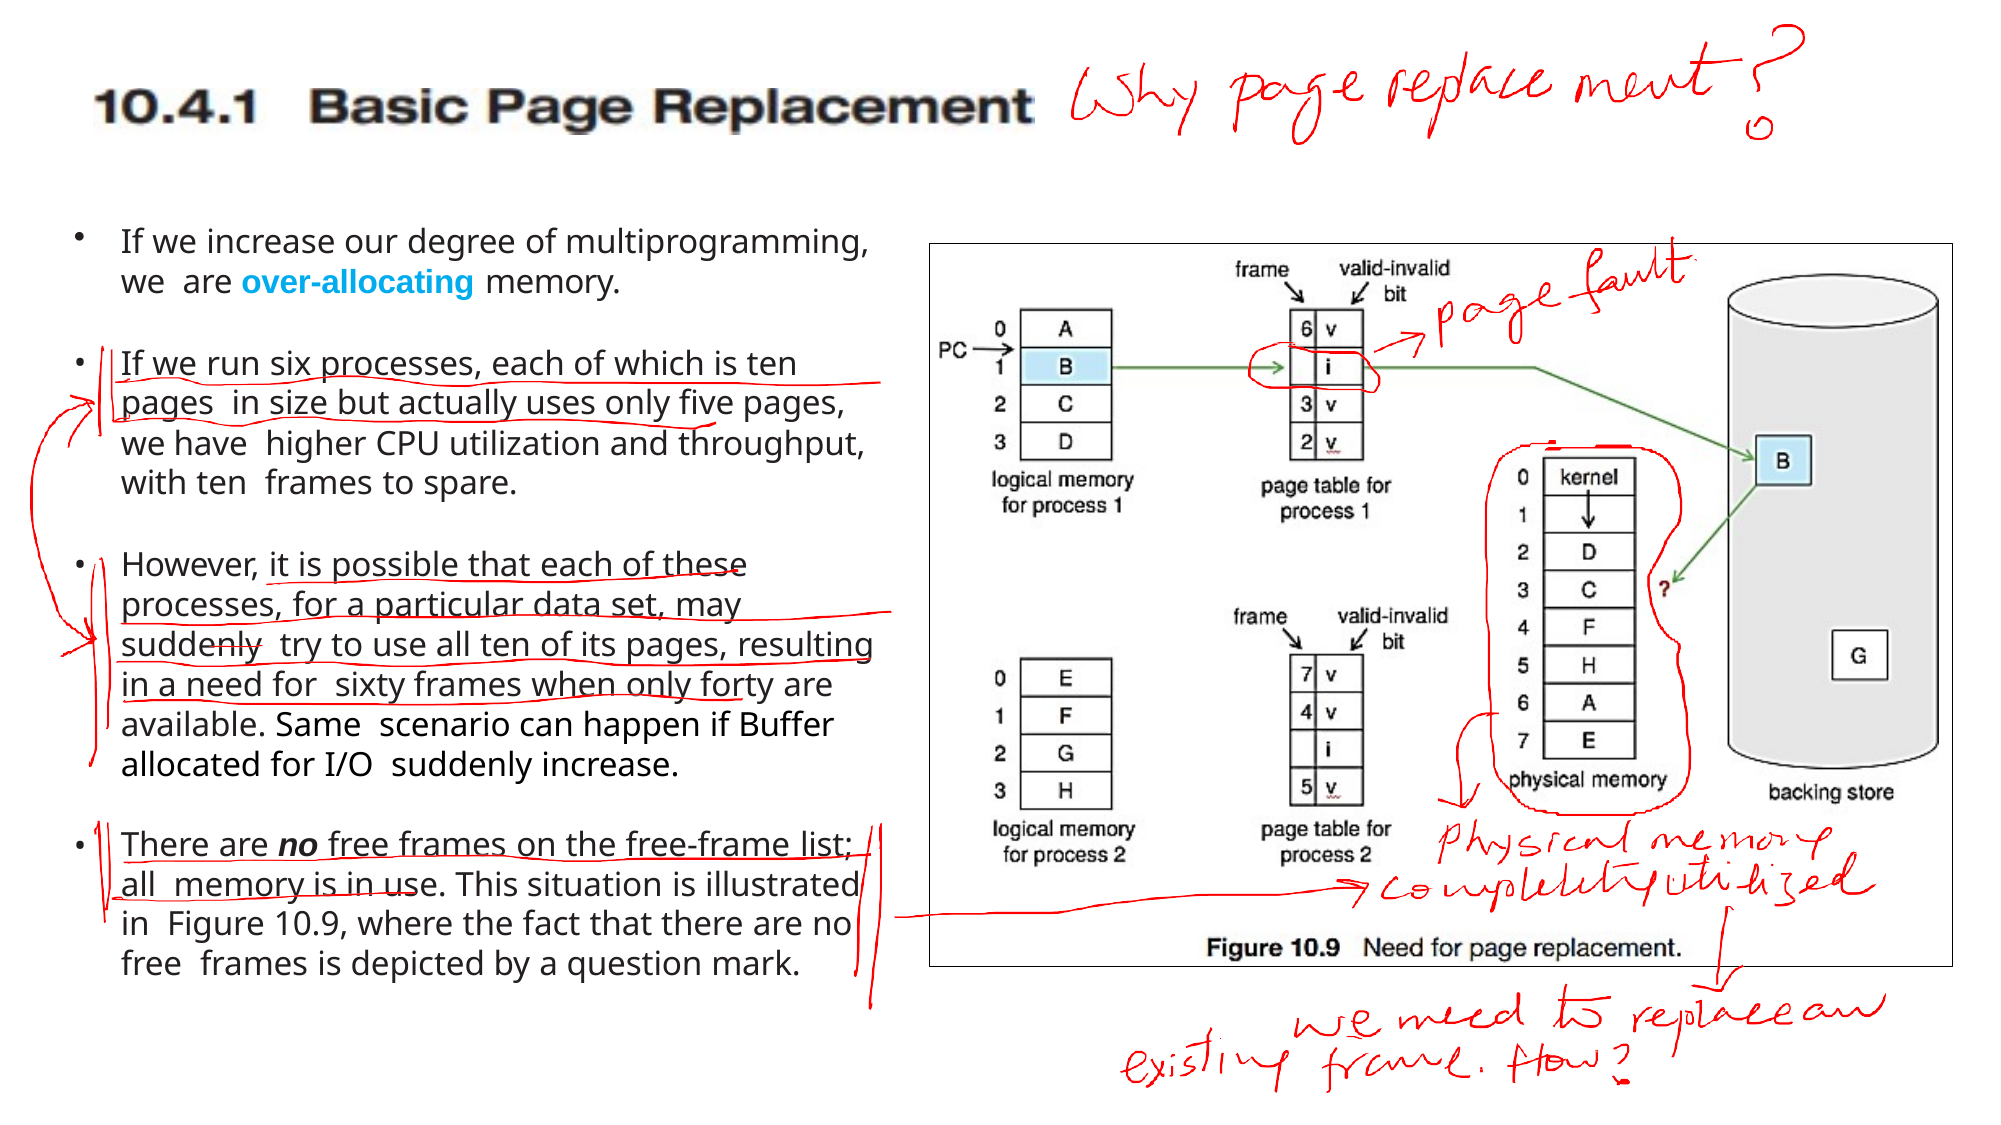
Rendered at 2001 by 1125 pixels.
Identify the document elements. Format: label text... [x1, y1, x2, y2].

text_box If we increase our degree of multiprogramming, we are over-allocating memory. If we run six processes, each of which is ten pages in size but actually uses only five pages, we have higher CPU utilization and throughput, with ten frames to spare. However, it is possible that each of these processes, for a particular data set, may suddenly try to use all ten of its pages, resulting in a need for sixty frames when only forty are available. Same scenario can happen if Buffer allocated for I/O suddenly increase. There are no free frames on the free-frame list; all memory is in use. This situation is illustrated in Figure 10.9, where the fact that there are no free frames is depicted by a question mark. [71, 218, 878, 343]
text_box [1463, 236, 1697, 345]
picture [1752, 24, 1805, 92]
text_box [894, 439, 1887, 1093]
picture [1745, 116, 1773, 140]
text_box If we increase our degree of multiprogramming, we are over-allocating memory. If we run six processes, each of which is ten pages in size but actually uses only five pages, we have higher CPU utilization and throughput, with ten frames to spare. However, it is possible that each of these processes, for a particular data set, may suddenly try to use all ten of its pages, resulting in a need for sixty frames when only forty are available. Same scenario can happen if Buffer allocated for I/O suddenly increase. There are no free frames on the free-frame list; all memory is in use. This situation is illustrated in Figure 10.9, where the fact that there are no free frames is depicted by a question mark. [71, 776, 878, 983]
picture [1248, 330, 1426, 393]
picture [1228, 70, 1365, 145]
picture [1071, 61, 1197, 136]
picture [94, 820, 882, 1010]
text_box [928, 242, 1953, 967]
picture [93, 87, 1035, 135]
picture [1574, 41, 1743, 103]
picture [30, 344, 893, 767]
picture [1438, 301, 1453, 348]
picture [1388, 50, 1553, 139]
